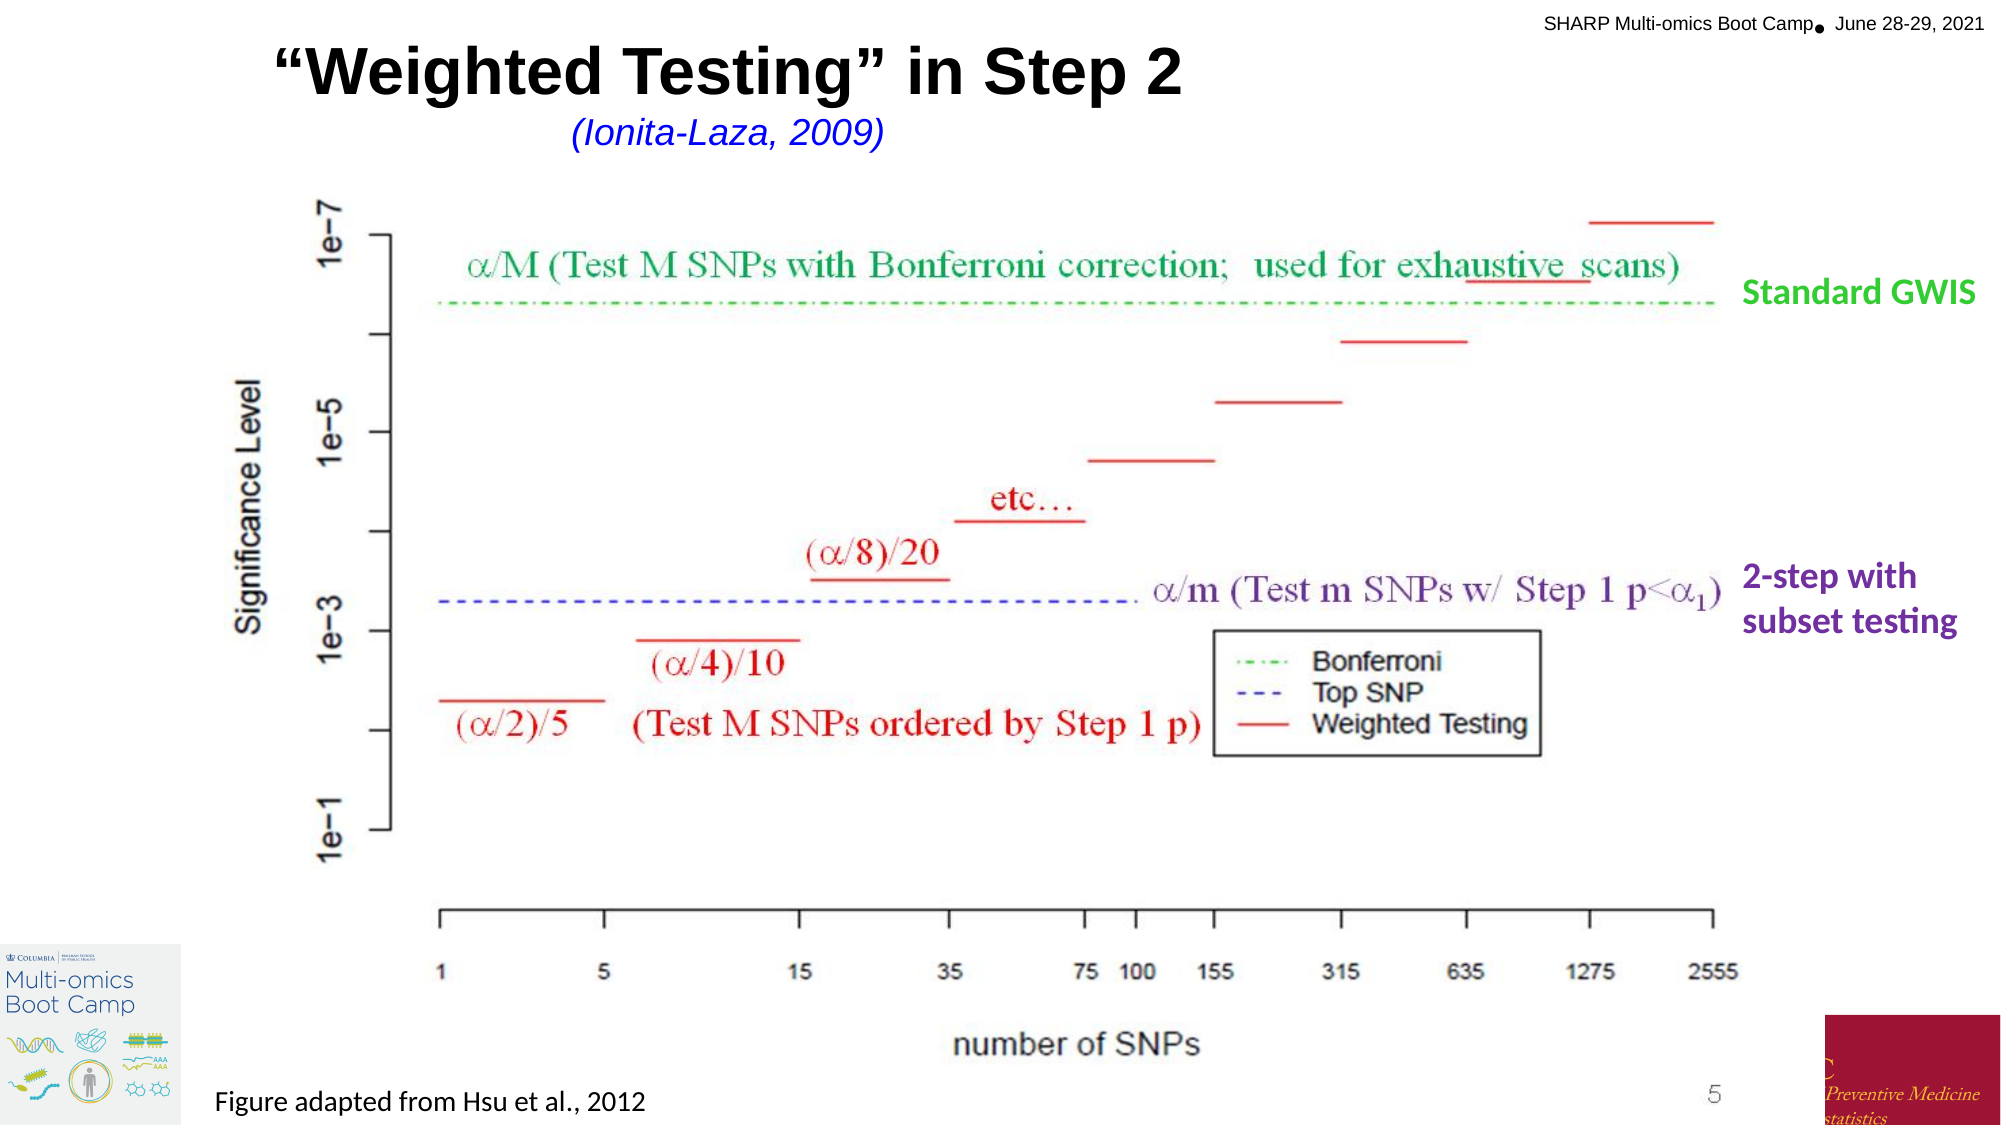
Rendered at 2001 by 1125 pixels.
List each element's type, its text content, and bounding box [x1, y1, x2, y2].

text_box 2-step with subset testing [1828, 543, 2000, 649]
text_box “Weighted Testing” in Step 2 (Ionita-Laza, 2009) [181, 20, 1276, 136]
text_box Standard GWIS [1828, 259, 2000, 319]
picture [0, 137, 1826, 1125]
